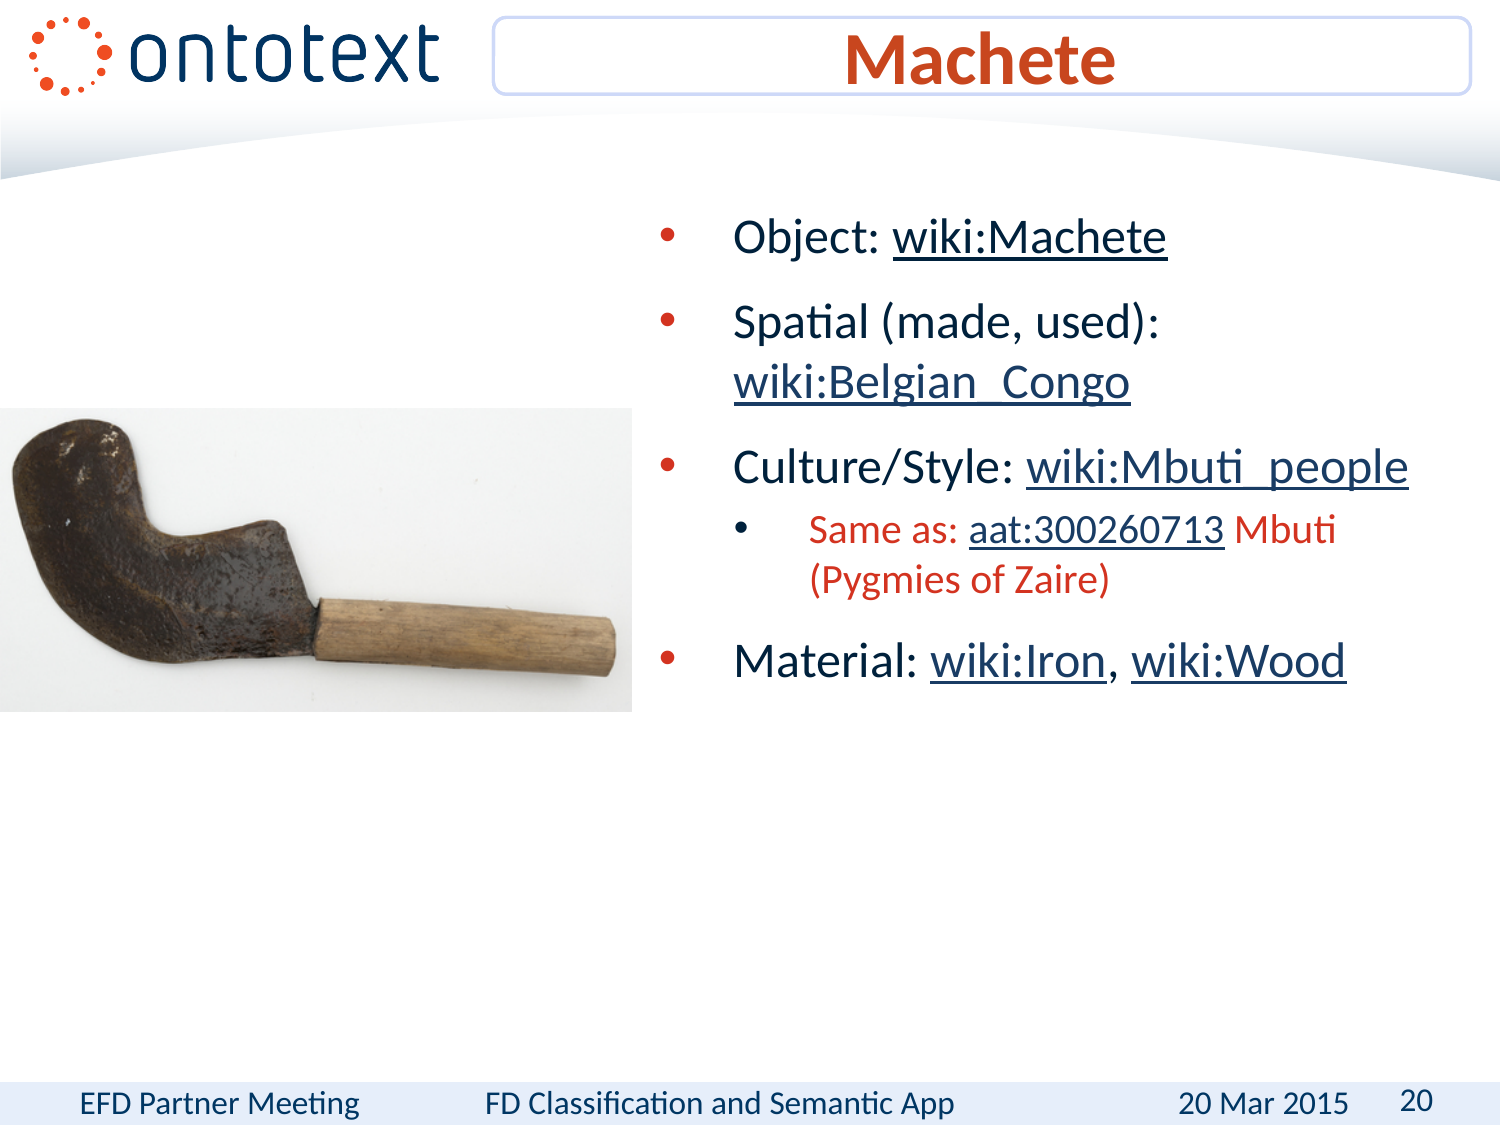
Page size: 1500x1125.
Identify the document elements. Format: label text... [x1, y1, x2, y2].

title Machete [489, 1, 1471, 114]
picture [29, 17, 439, 96]
picture [0, 408, 633, 712]
list Object: wiki:Machete Spatial (made, used): wiki:Belgian_Congo Culture/Style: wiki:Mbuti_people Same as: aat:300260713 Mbuti (Pygmies of Zaire) Material: wiki:Iron, wiki:Wood [643, 196, 1500, 1000]
